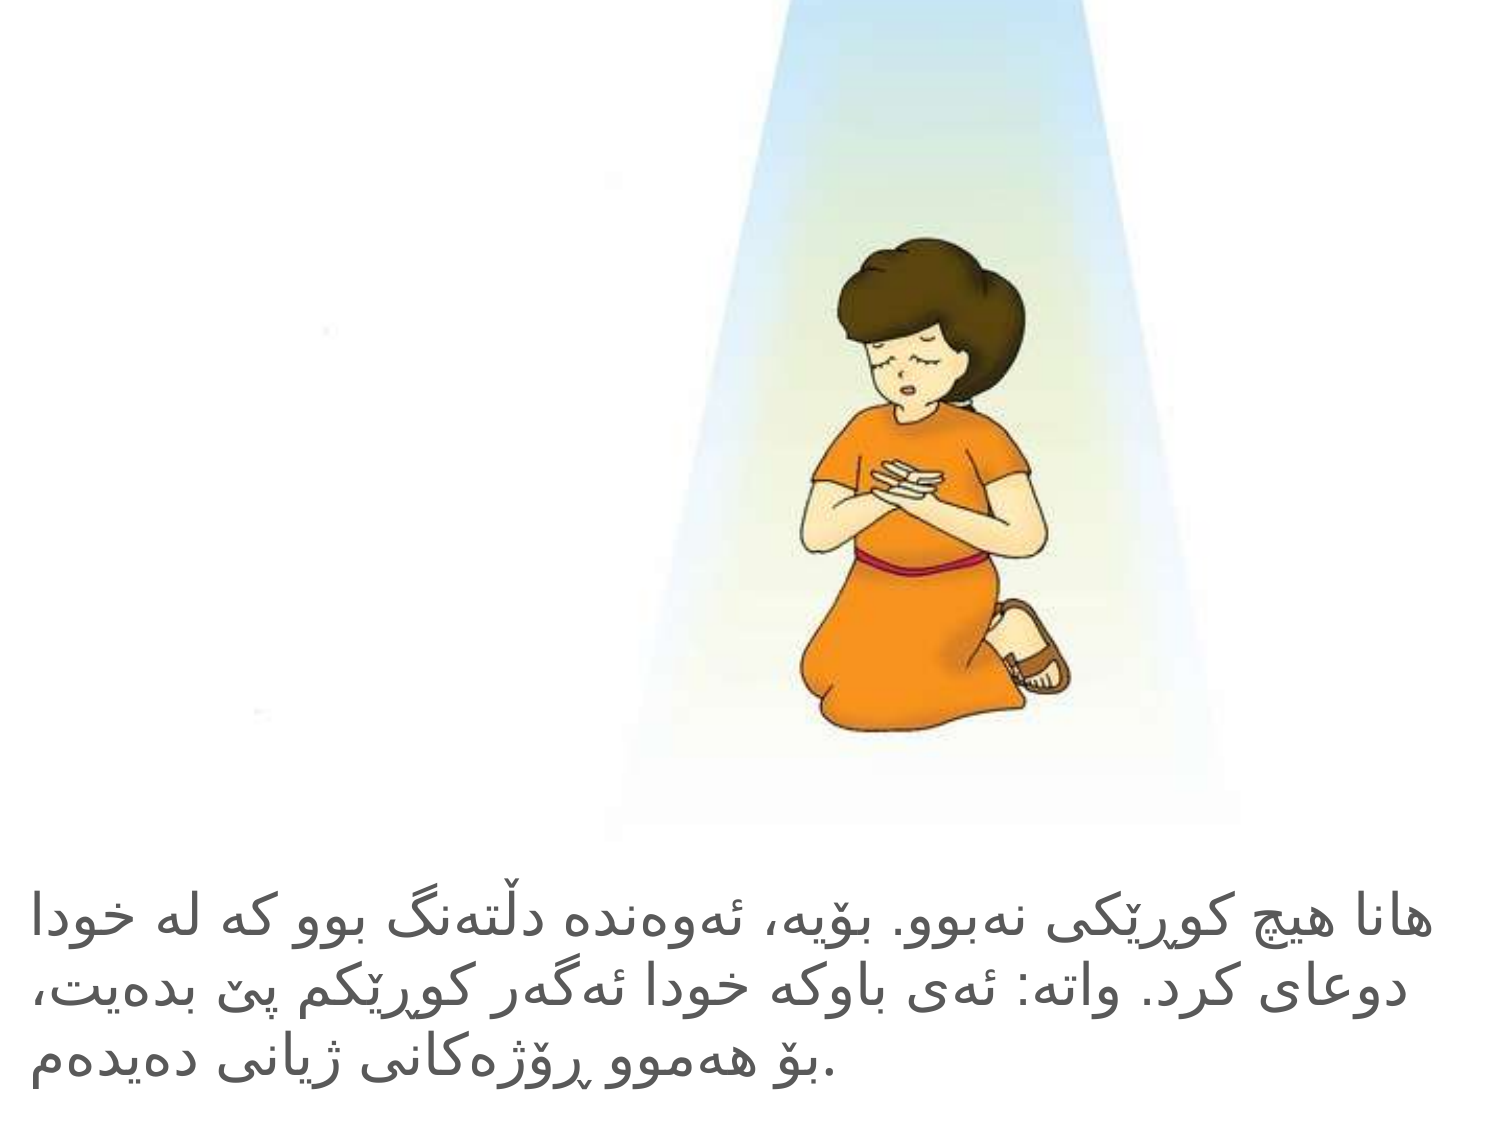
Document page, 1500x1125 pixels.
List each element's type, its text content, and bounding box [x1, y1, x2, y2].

text_box هانا هیچ کوڕێکی نەبوو. بۆیە، ئەوەندە دڵتەنگ بوو کە لە خودا دوعای کرد. واتە: ئەی باوکە خودا ئەگەر کوڕێکم پێ بدەیت، بۆ هەموو ڕۆژەکانی ژیانی دەیدەم. [14, 869, 1486, 1095]
picture [71, 0, 1429, 858]
